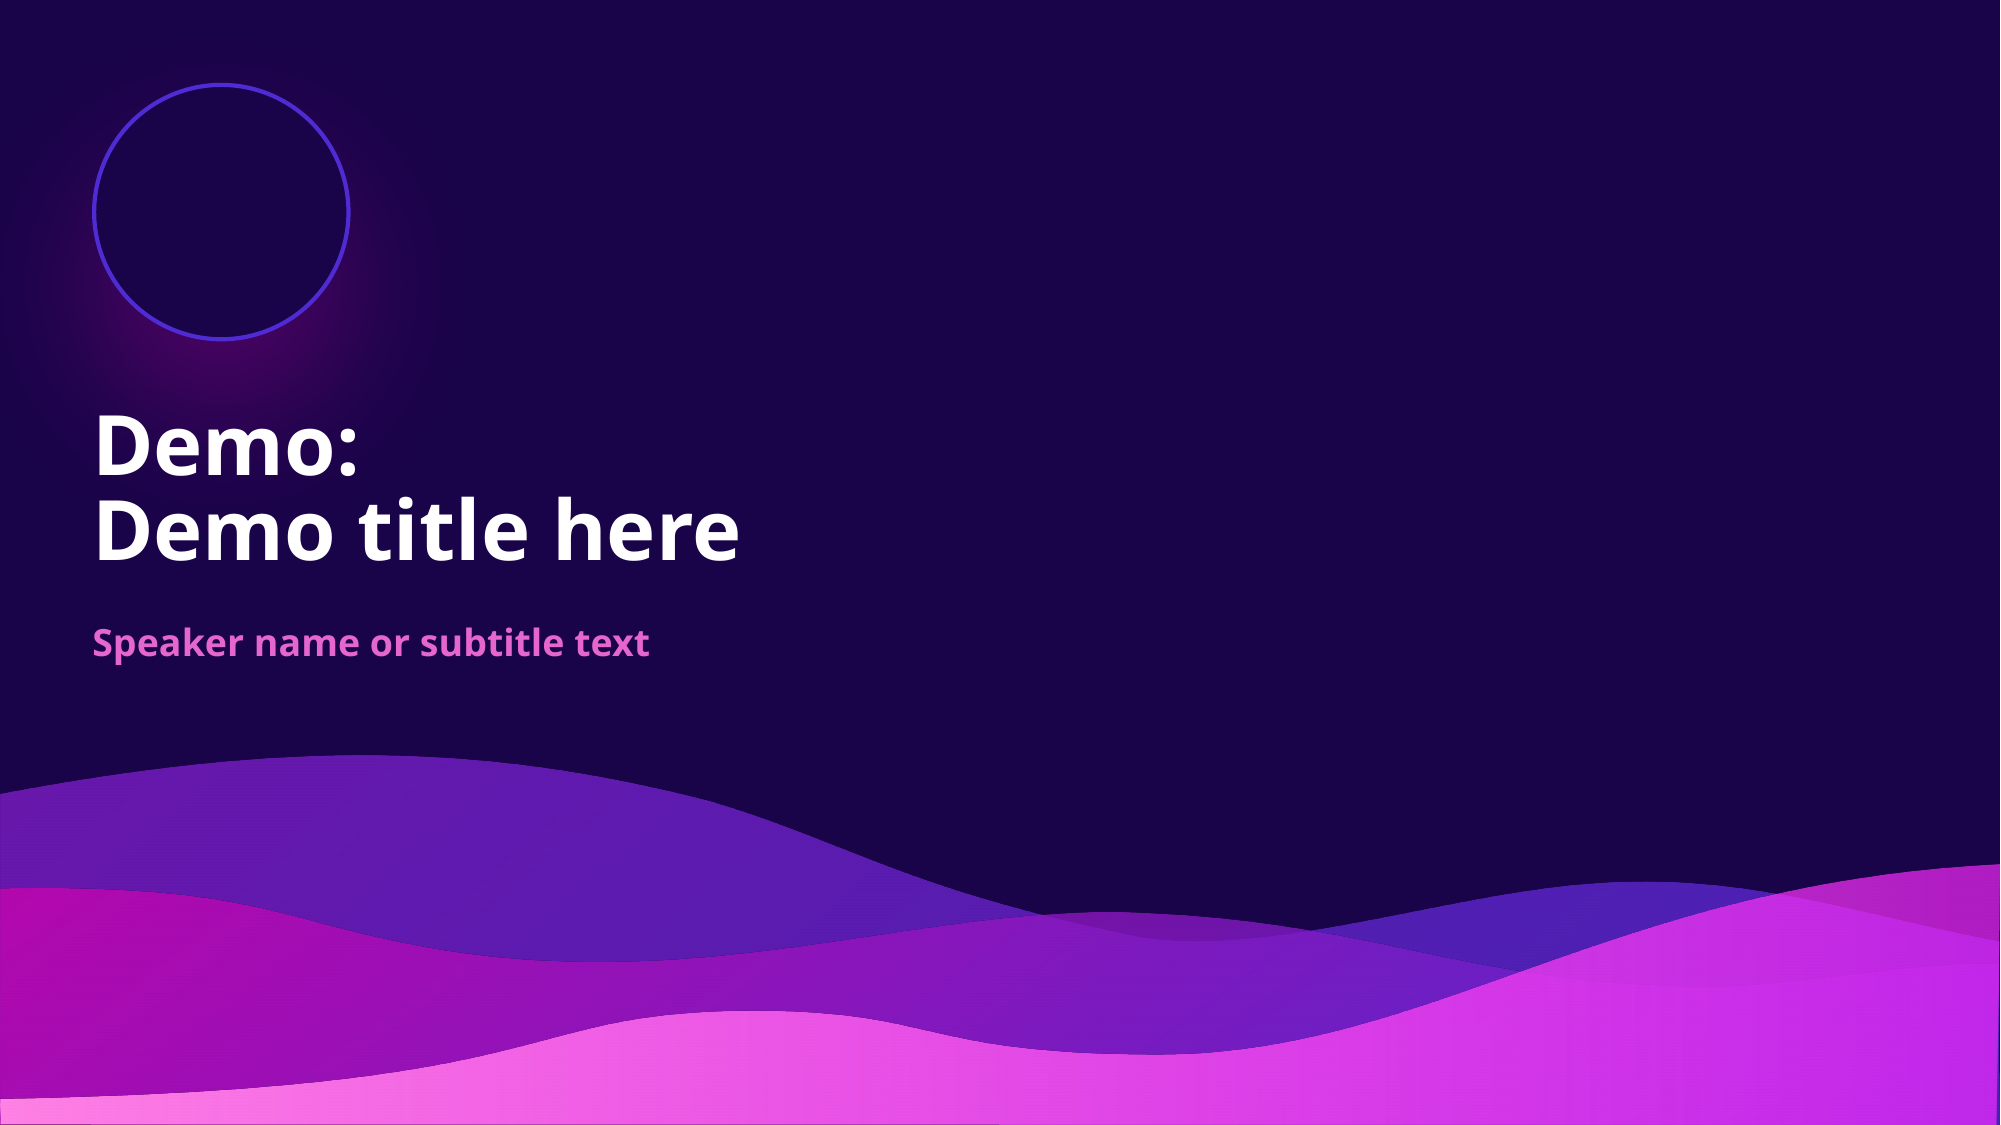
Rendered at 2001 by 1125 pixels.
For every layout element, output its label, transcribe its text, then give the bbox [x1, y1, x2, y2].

picture [0, 755, 2000, 1125]
title Demo: Demo title here [92, 407, 987, 580]
picture [117, 108, 325, 316]
list Speaker name or subtitle text [92, 619, 987, 665]
